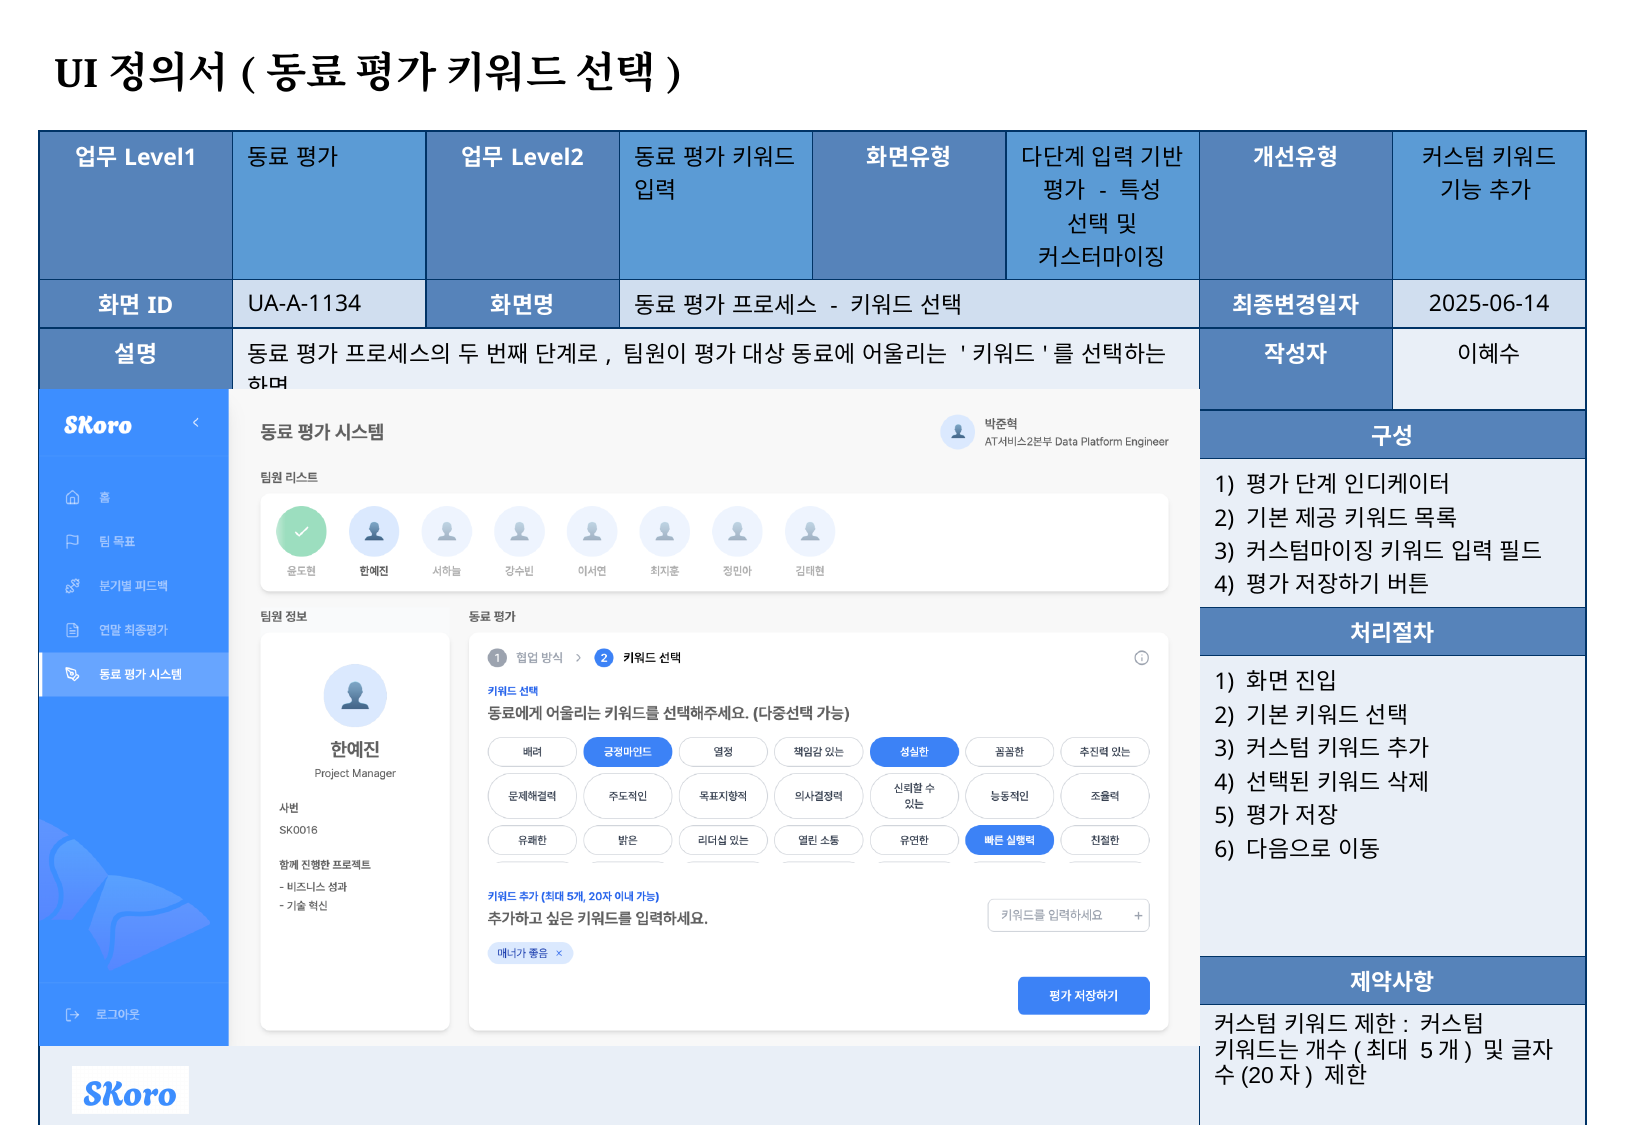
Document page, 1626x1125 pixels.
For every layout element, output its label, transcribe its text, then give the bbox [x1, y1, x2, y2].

table_cell 동료 평가 프로세스 - 키워드 선택 [620, 280, 1199, 327]
table_cell 이혜수 [1393, 329, 1585, 409]
table_cell 처리절차 [1203, 608, 1585, 655]
table_header 동료 평가 키워드 입력 [620, 132, 812, 279]
table_cell 제약사항 [1203, 957, 1585, 1004]
picture [71, 1065, 189, 1115]
title UI정의서(동료 평가 키워드 선택) [39, 35, 1587, 113]
table_cell [40, 1055, 1199, 1125]
table_cell UA-A-1134 [233, 280, 425, 327]
table_header 화면유형 [813, 132, 1005, 279]
picture [39, 388, 1201, 1047]
table_cell 화면ID [40, 280, 232, 327]
table_cell 1) 화면 진입 2) 기본 키워드 선택 3) 커스텀 키워드 추가 4) 선택된 키워드 삭제 5) 평가 저장 6) 다음으로 이동 [1203, 656, 1585, 956]
table_header 동료 평가 [233, 132, 425, 279]
table_header 다단계 입력 기반 평가 - 특성 선택 및 커스터마이징 [1007, 132, 1199, 279]
table_cell 동료 평가 프로세스의 두 번째 단계로, 팀원이 평가 대상 동료에 어울리는 '키워드'를 선택하는 화면 [233, 329, 1199, 388]
table_header 업무Level1 [40, 132, 232, 279]
table_header 개선유형 [1200, 132, 1392, 279]
table_cell 1) 평가 단계 인디케이터 2) 기본 제공 키워드 목록 3) 커스텀마이징 키워드 입력 필드 4) 평가 저장하기 버튼 [1203, 459, 1585, 607]
table_cell 2025-06-14 [1393, 280, 1585, 327]
table_cell 화면명 [427, 280, 619, 327]
table_cell 최종변경일자 [1200, 280, 1392, 327]
table_cell 커스텀 키워드 제한: 커스텀 키워드는 개수(최대 5개) 및 글자 수(20자) 제한 [1200, 1005, 1585, 1125]
table_cell 구성 [1203, 411, 1585, 458]
table_header 커스텀 키워드 기능 추가 [1393, 132, 1585, 279]
table_header 업무Level2 [427, 132, 619, 279]
table_cell 작성자 [1200, 329, 1392, 409]
table_cell 설명 [40, 329, 232, 388]
